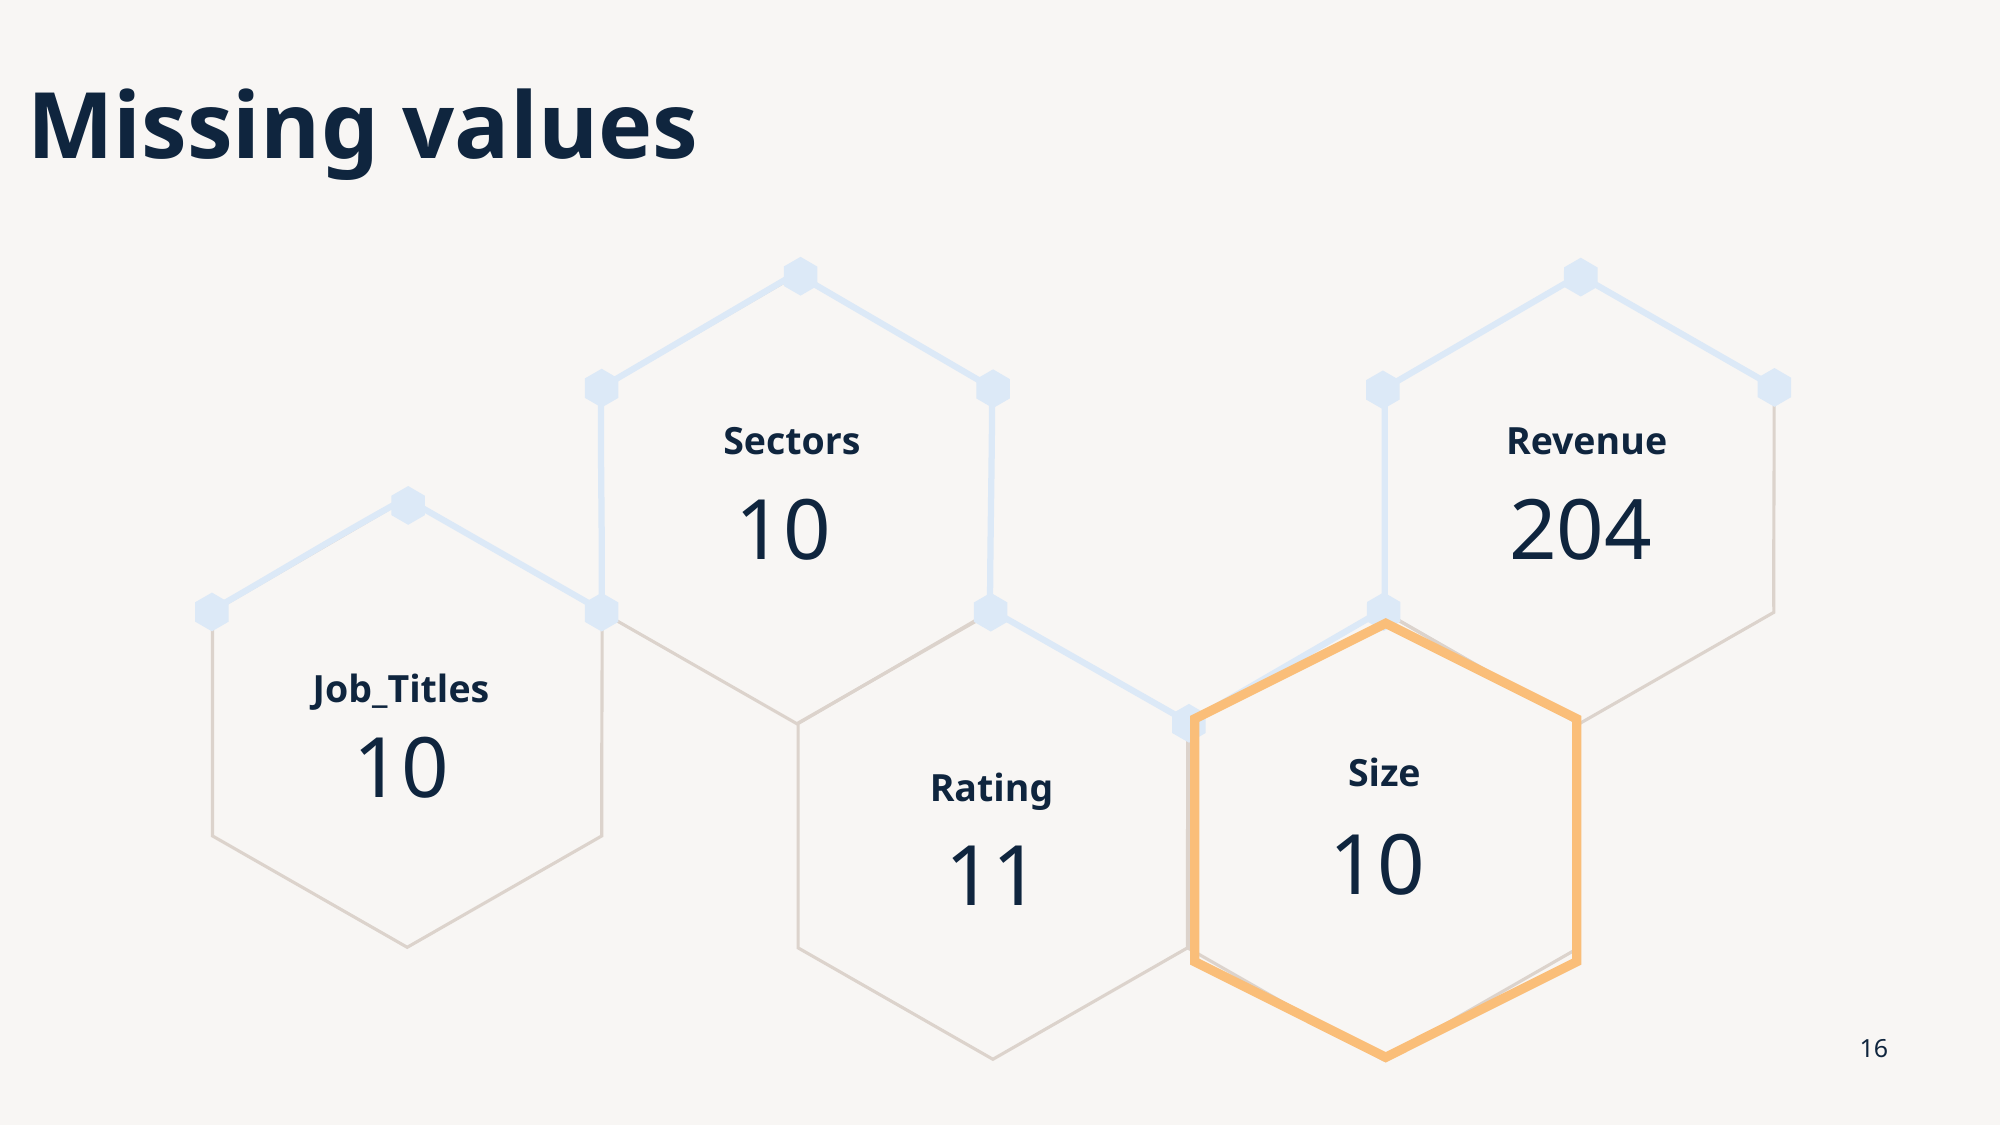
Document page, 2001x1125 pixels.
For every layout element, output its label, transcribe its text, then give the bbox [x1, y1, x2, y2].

text_box [1193, 622, 1578, 1059]
text_box 204 [1494, 468, 1700, 584]
list Rating [837, 733, 1146, 817]
title Missing values [12, 72, 1738, 270]
text_box 11 [930, 815, 1072, 931]
list 10 [247, 717, 556, 801]
text_box 10​ [720, 468, 862, 584]
slide_number 16 [1836, 1020, 1912, 1080]
list Revenue [1432, 386, 1741, 470]
list Job_Titles [247, 634, 556, 717]
list Sectors [638, 386, 947, 470]
